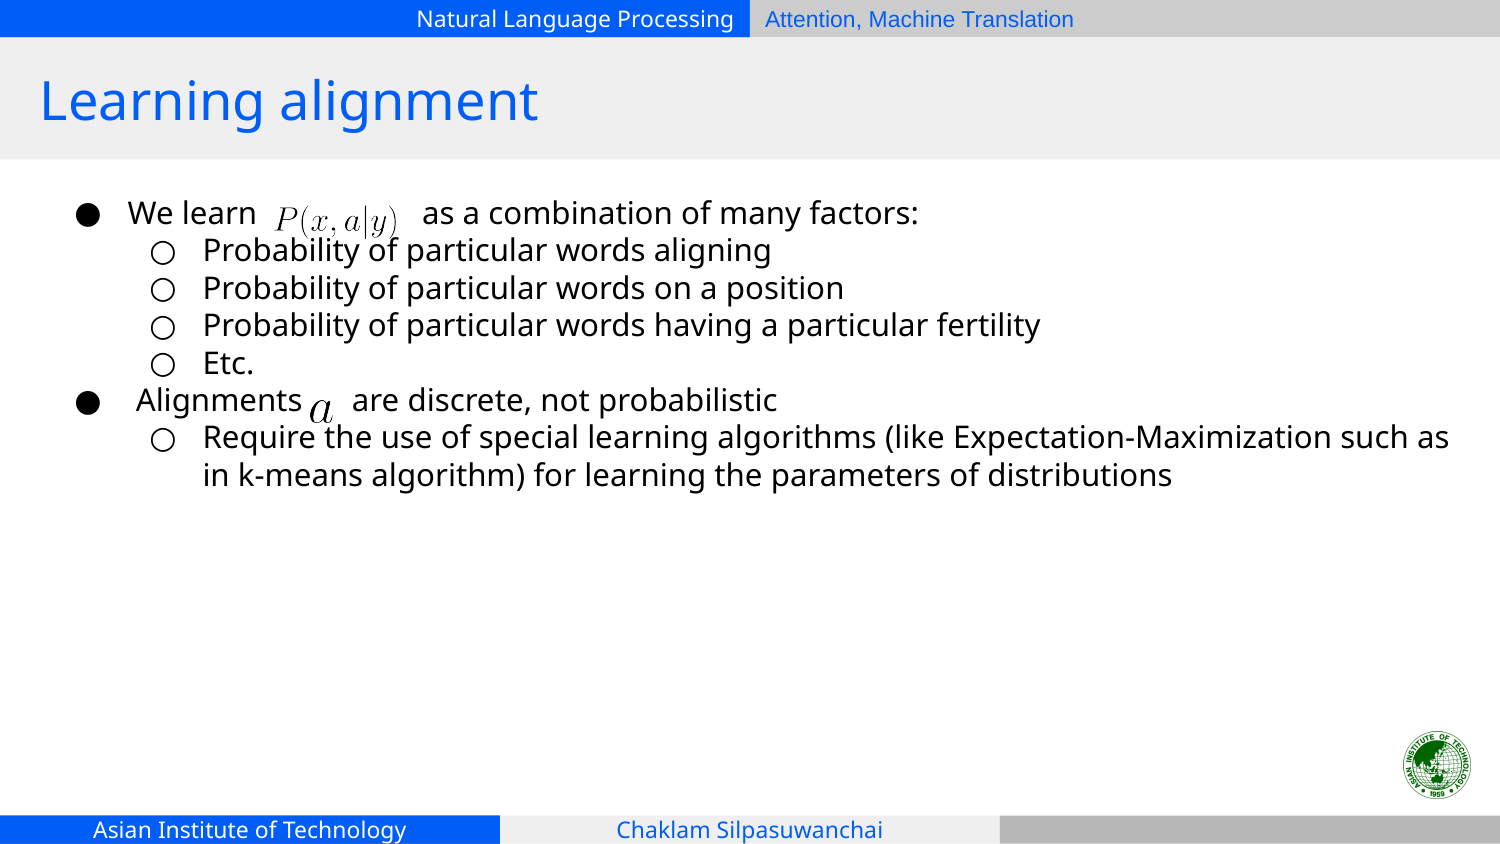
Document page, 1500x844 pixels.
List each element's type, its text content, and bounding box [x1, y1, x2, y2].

picture [309, 400, 333, 424]
list We learn as a combination of many factors: Probability of particular words aligning Probability of particular words on a position Probability of particular words having a particular fertility Etc. Alignments are discrete, not probabilistic Require the use of special learning algorithms (like Expectation-Maximization such as in k-means algorithm) for learning the parameters of distributions [37, 178, 1475, 750]
picture [274, 205, 397, 240]
picture [1403, 750, 1471, 799]
title Learning alignment [24, 37, 1475, 160]
